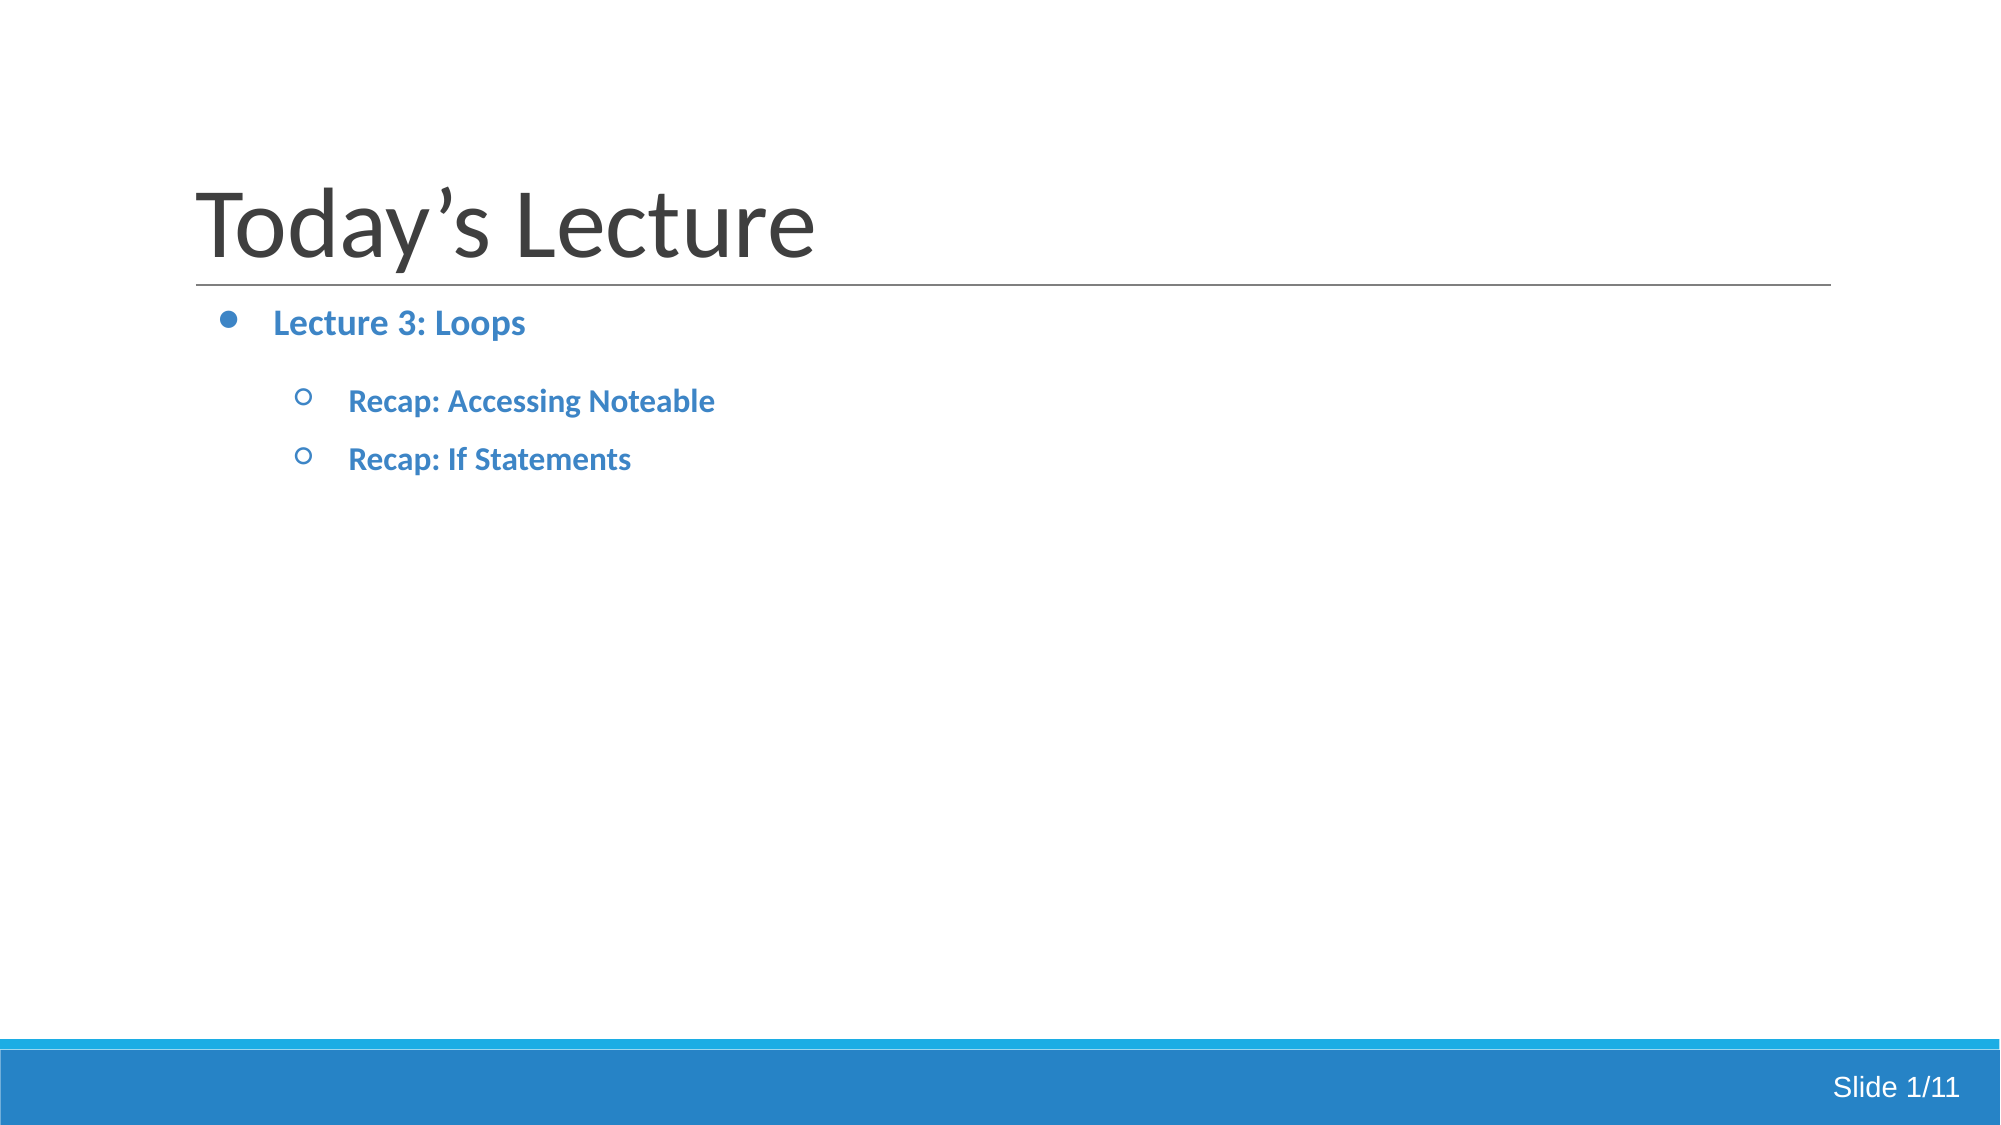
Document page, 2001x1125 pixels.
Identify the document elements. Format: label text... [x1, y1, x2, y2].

title Today’s Lecture [180, 47, 1830, 285]
text_box Lecture 3: Loops Recap: Accessing Noteable Recap: If Statements [198, 295, 1830, 856]
text_box Slide 1/11 [1817, 1053, 2000, 1125]
